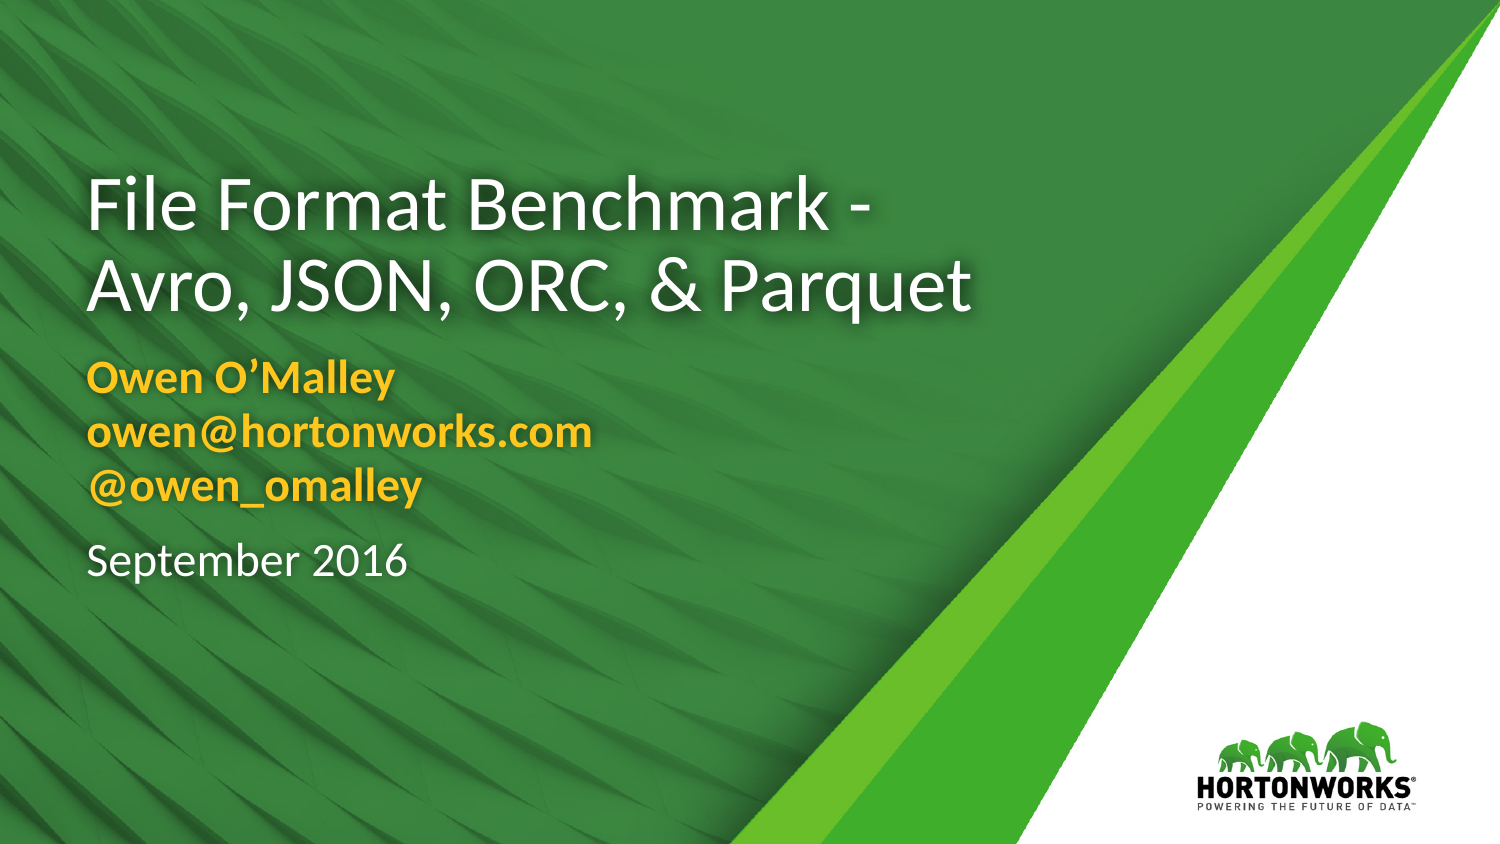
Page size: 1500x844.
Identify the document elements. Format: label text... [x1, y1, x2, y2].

list September 2016 [86, 537, 871, 588]
subtitle Owen O’Malley owen@hortonworks.com @owen_omalley [86, 354, 871, 511]
picture [0, 0, 1500, 844]
title File Format Benchmark - Avro, JSON, ORC, & Parquet [86, 164, 990, 328]
